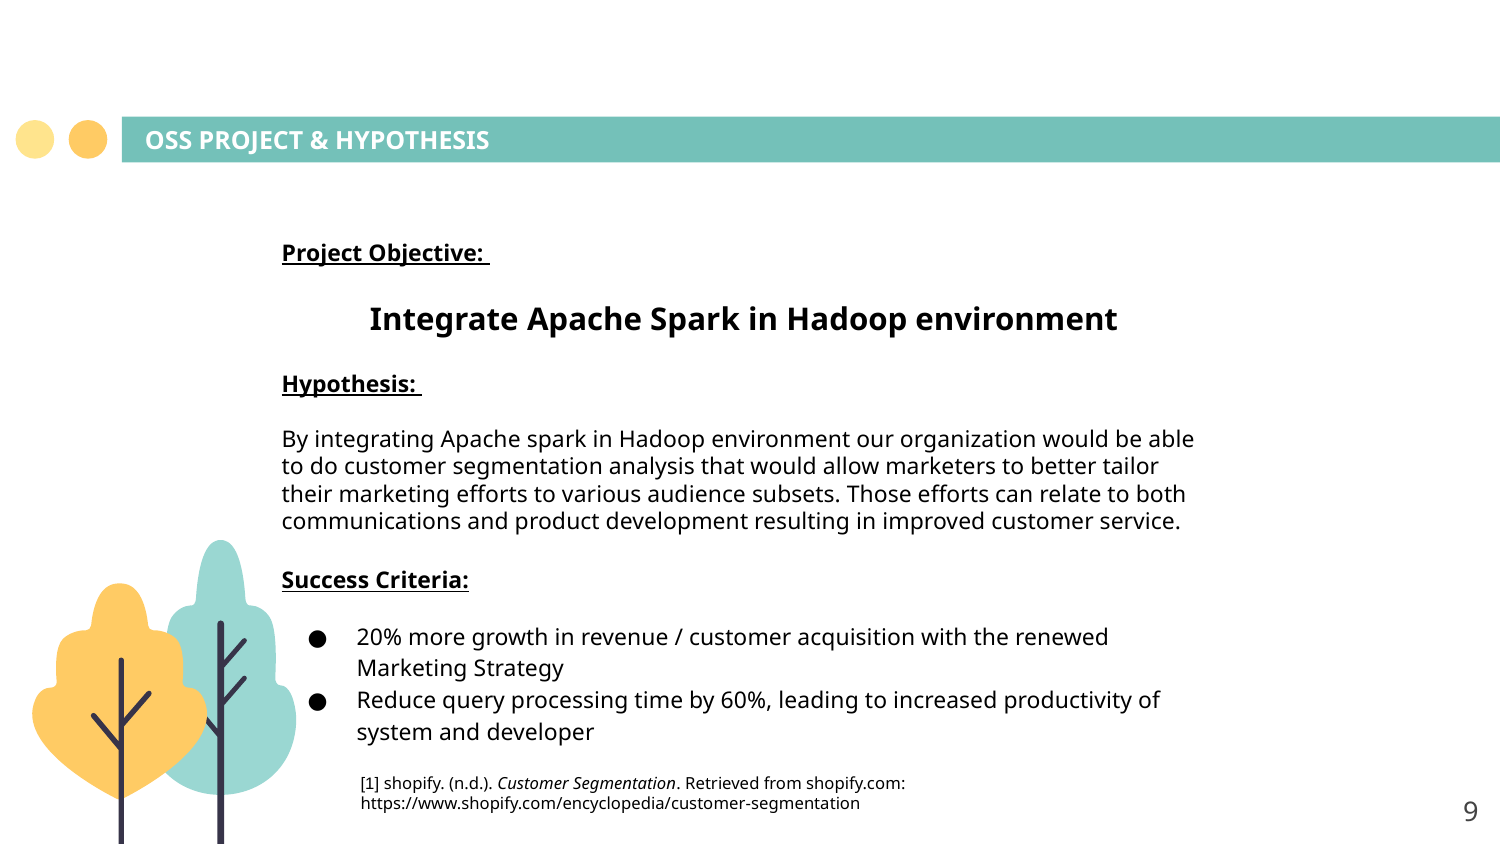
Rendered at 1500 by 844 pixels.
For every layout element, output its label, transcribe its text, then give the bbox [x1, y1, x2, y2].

text_box Project Objective: Integrate Apache Spark in Hadoop environment Hypothesis: By integrating Apache spark in Hadoop environment our organization would be able to do customer segmentation analysis that would allow marketers to better tailor their marketing efforts to various audience subsets. Those efforts can relate to both communications and product development resulting in improved customer service. Success Criteria: 20% more growth in revenue / customer acquisition with the renewed Marketing Strategy Reduce query processing time by 60%, leading to increased productivity of system and developer [266, 223, 1223, 733]
slide_number ‹#› [1403, 779, 1494, 844]
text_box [144, 539, 297, 844]
title OSS PROJECT & HYPOTHESIS [129, 118, 952, 170]
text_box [14, 583, 226, 844]
text_box [1] shopify. (n.d.). Customer Segmentation. Retrieved from shopify.com: https://www.shopify.com/encyclopedia/customer-segmentation [345, 757, 1283, 844]
